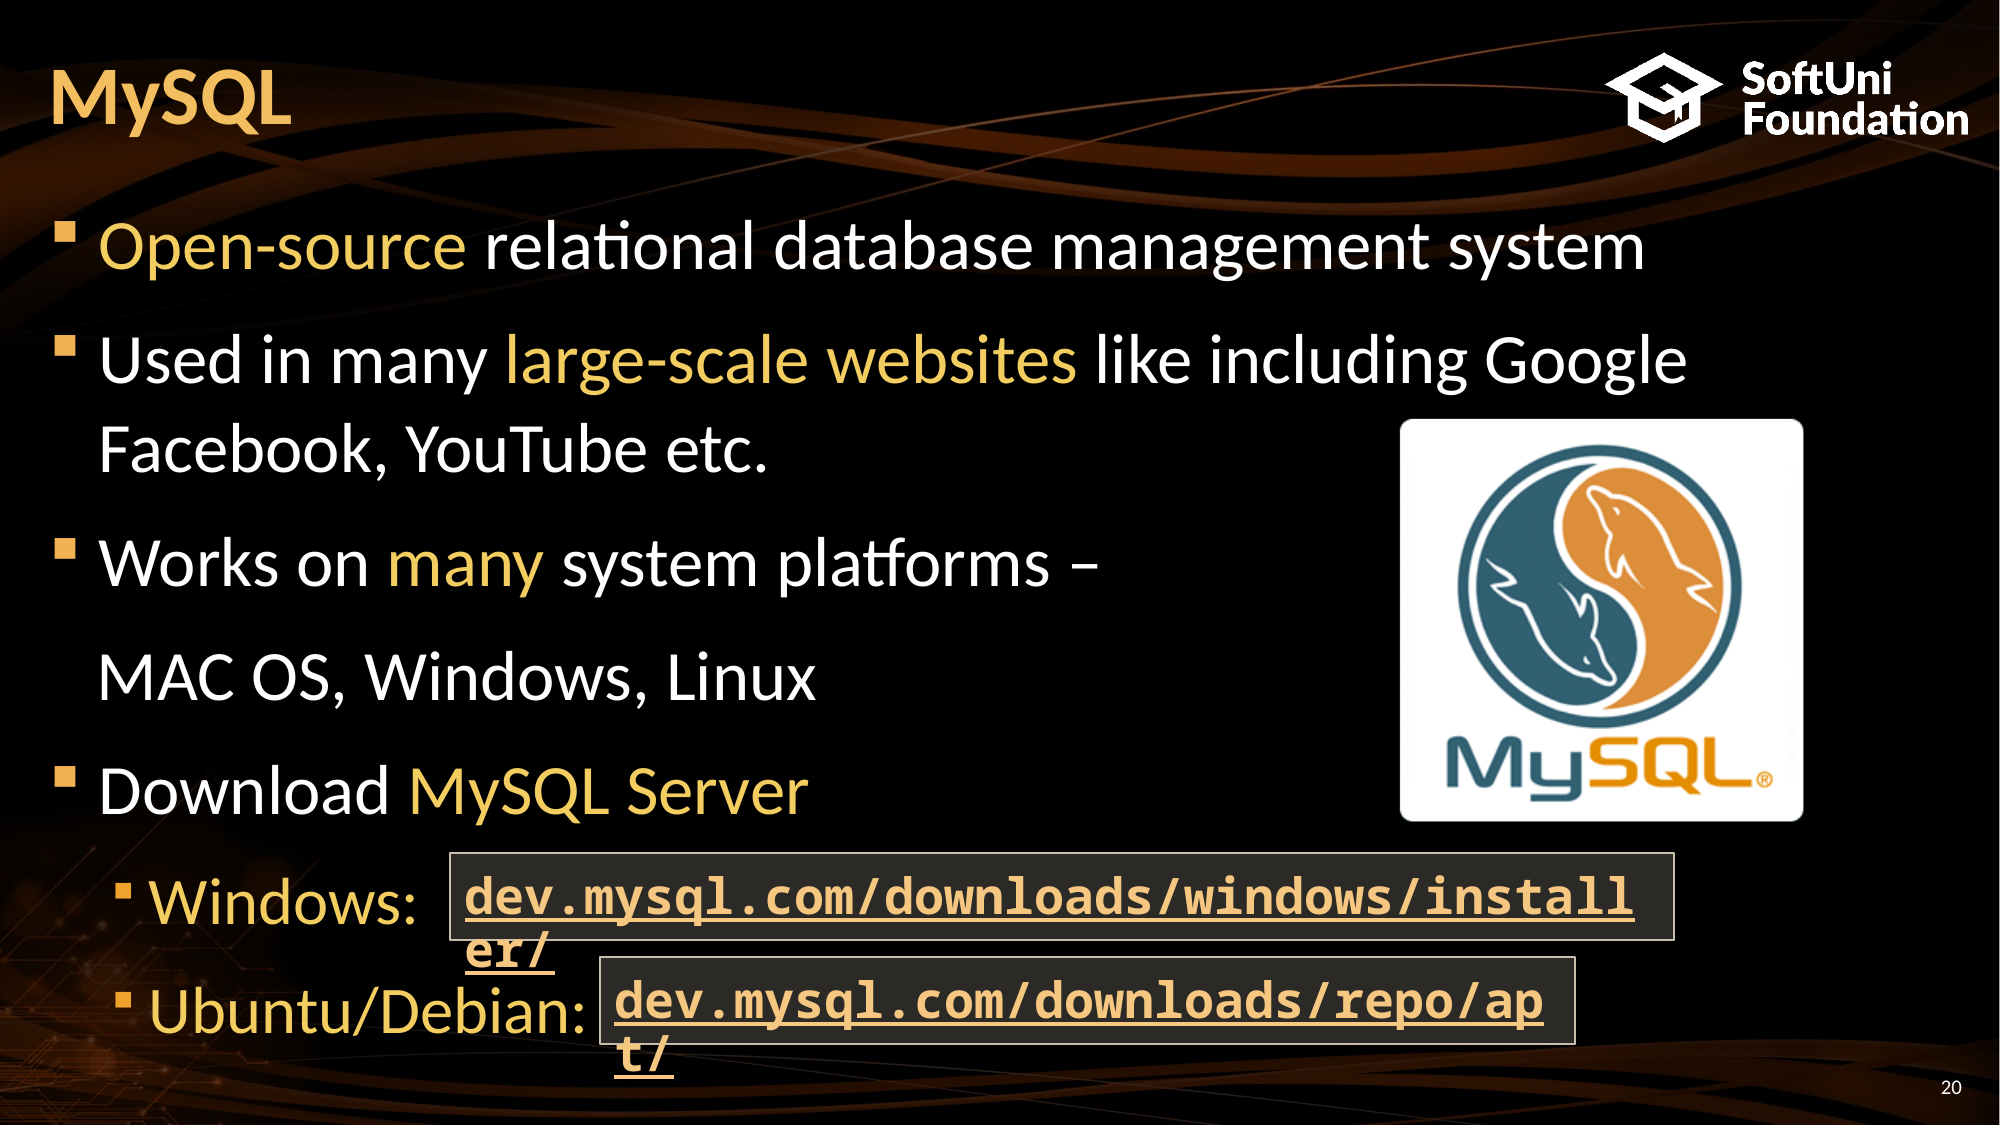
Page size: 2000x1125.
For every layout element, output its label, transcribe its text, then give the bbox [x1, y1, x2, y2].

text_box dev.mysql.com/downloads/windows/installer/ [449, 853, 1675, 940]
title MySQL [30, 6, 1602, 189]
text_box dev.mysql.com/downloads/repo/apt/ [599, 957, 1575, 1044]
list Open-source relational database management system Used in many large-scale websites like including Google Facebook, YouTube etc. Works on many system platforms – MAC OS, Windows, Linux Download MySQL Server Windows: Ubuntu/Debian: [31, 188, 1968, 1102]
picture [0, 0, 2000, 1125]
